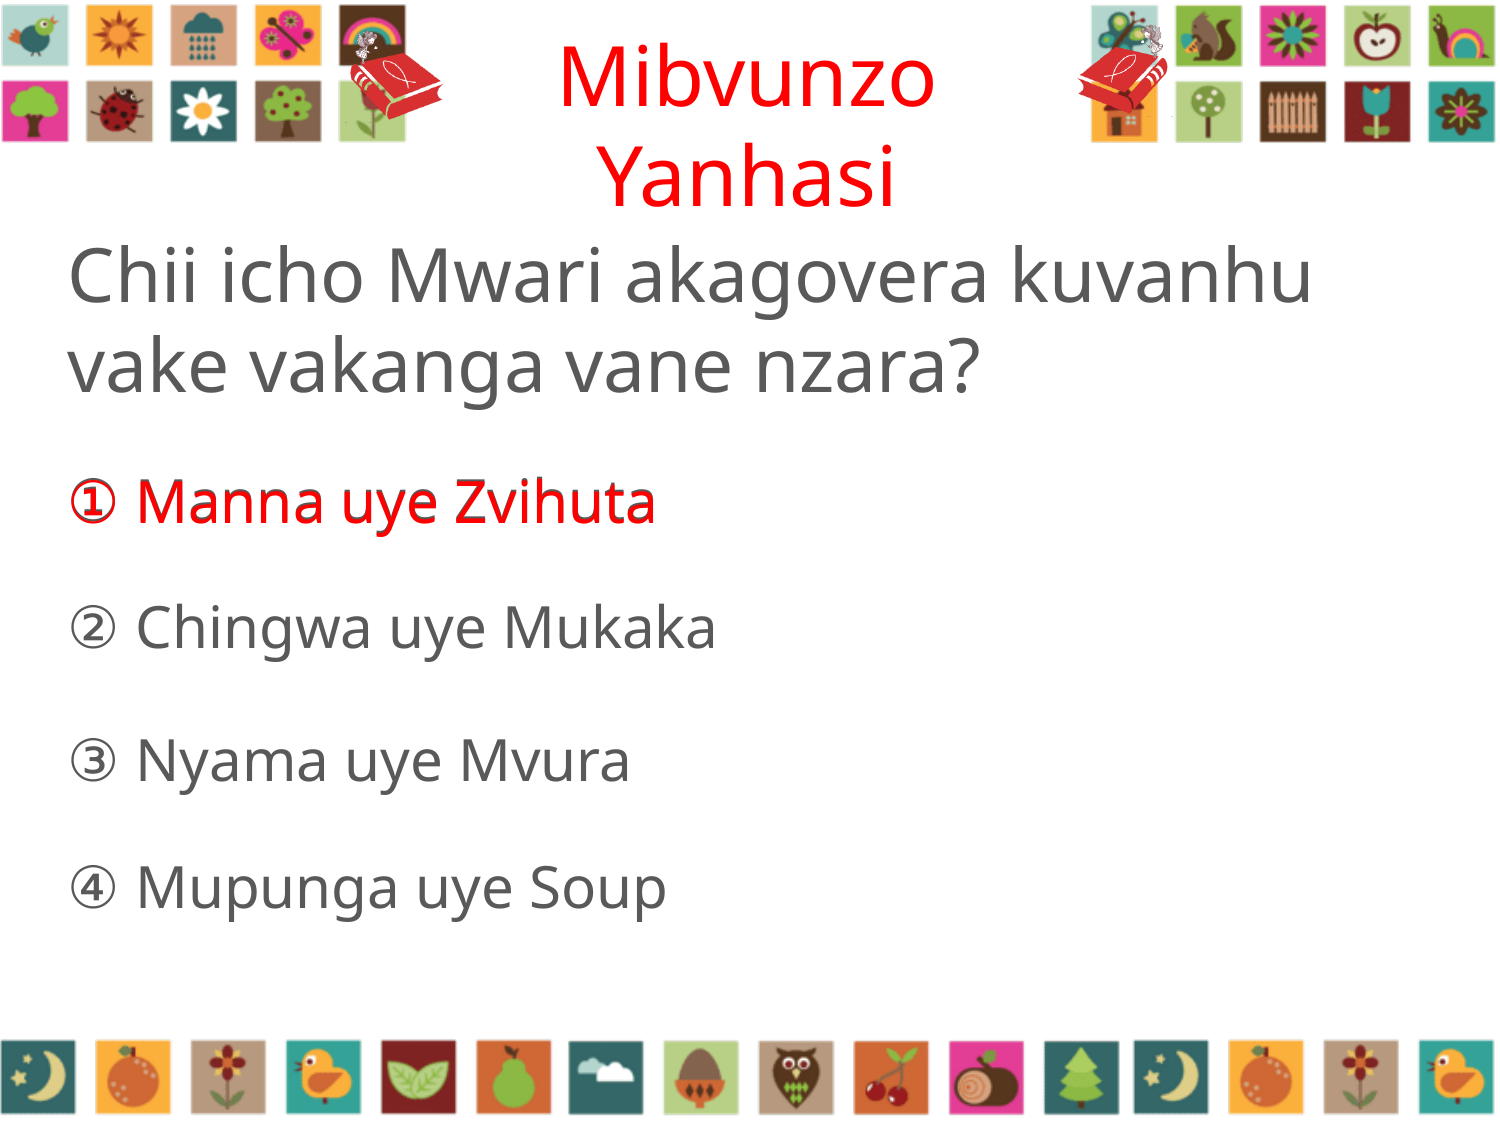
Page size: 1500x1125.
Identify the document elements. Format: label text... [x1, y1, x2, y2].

picture [1046, 3, 1500, 150]
picture [0, 3, 475, 150]
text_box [0, 1028, 1500, 1118]
text_box ④ Mupunga uye Soup [53, 842, 1483, 928]
text_box Mibvunzo Yanhasi [414, 16, 1080, 219]
text_box ② Chingwa uye Mukaka [53, 582, 1436, 668]
text_box Chii icho Mwari akagovera kuvanhu vake vakanga vane nzara? [53, 219, 1436, 415]
text_box ① Manna uye Zvihuta [53, 457, 1483, 543]
text_box ③ Nyama uye Mvura [53, 716, 1483, 801]
